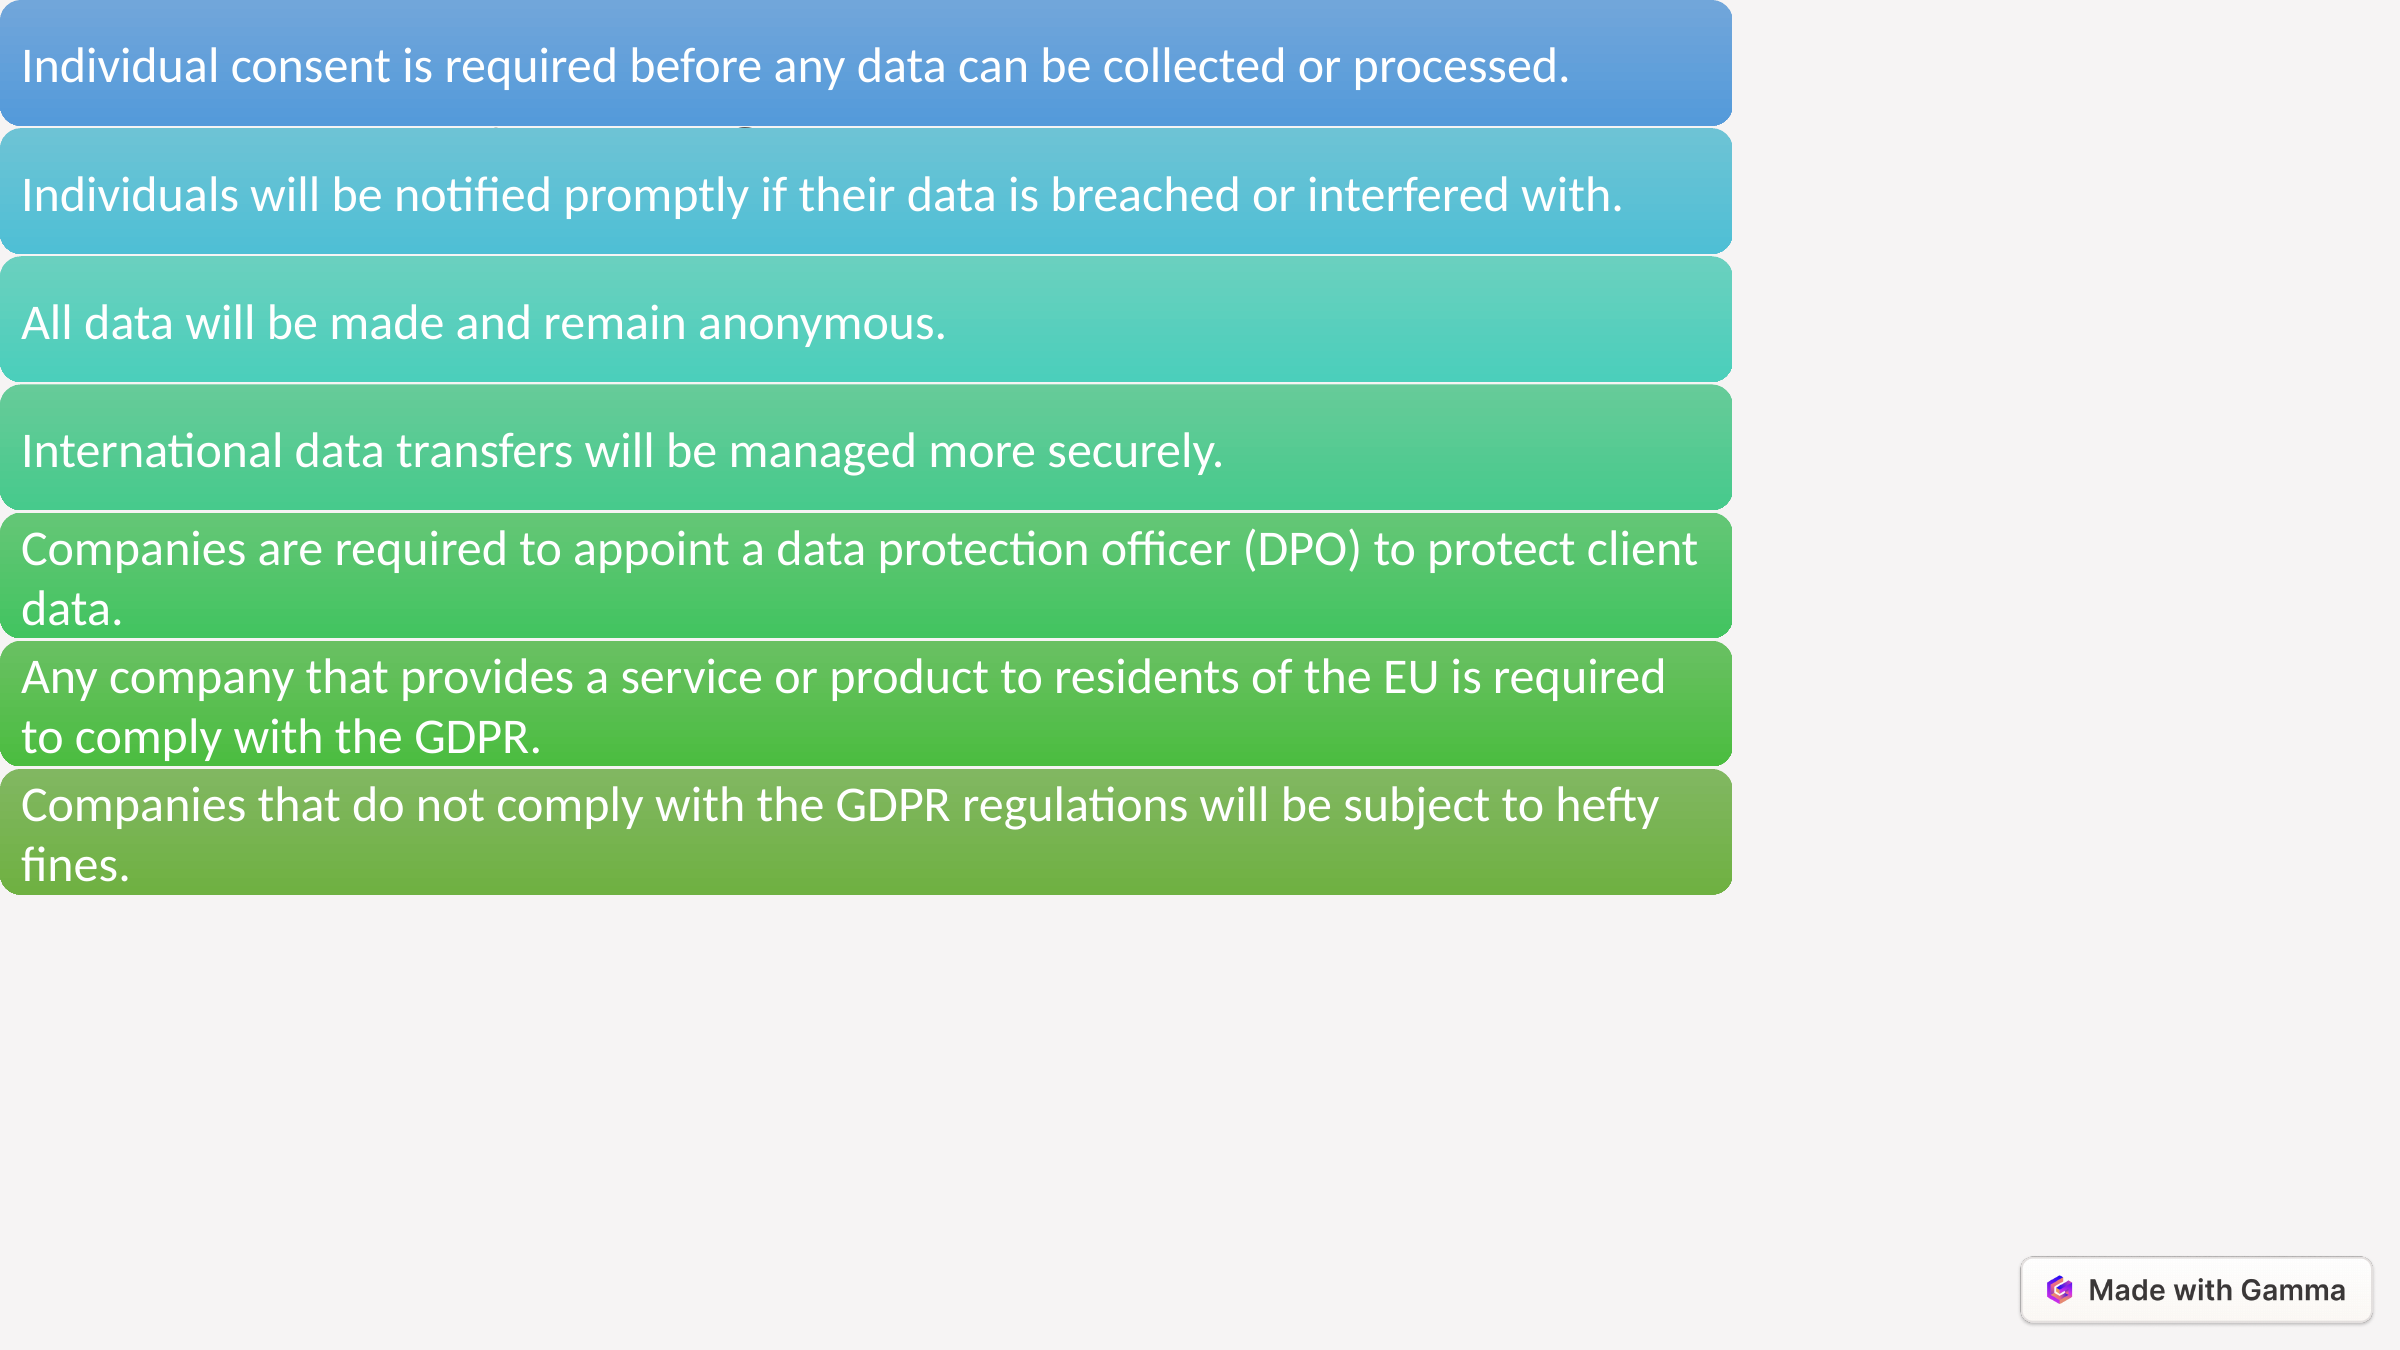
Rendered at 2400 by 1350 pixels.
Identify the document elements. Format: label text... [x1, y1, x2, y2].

picture [2008, 1244, 2385, 1335]
text_box 7Key Points of GDPR : [109, 94, 1841, 220]
text_box [0, 0, 2400, 1350]
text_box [333, 296, 2067, 1192]
